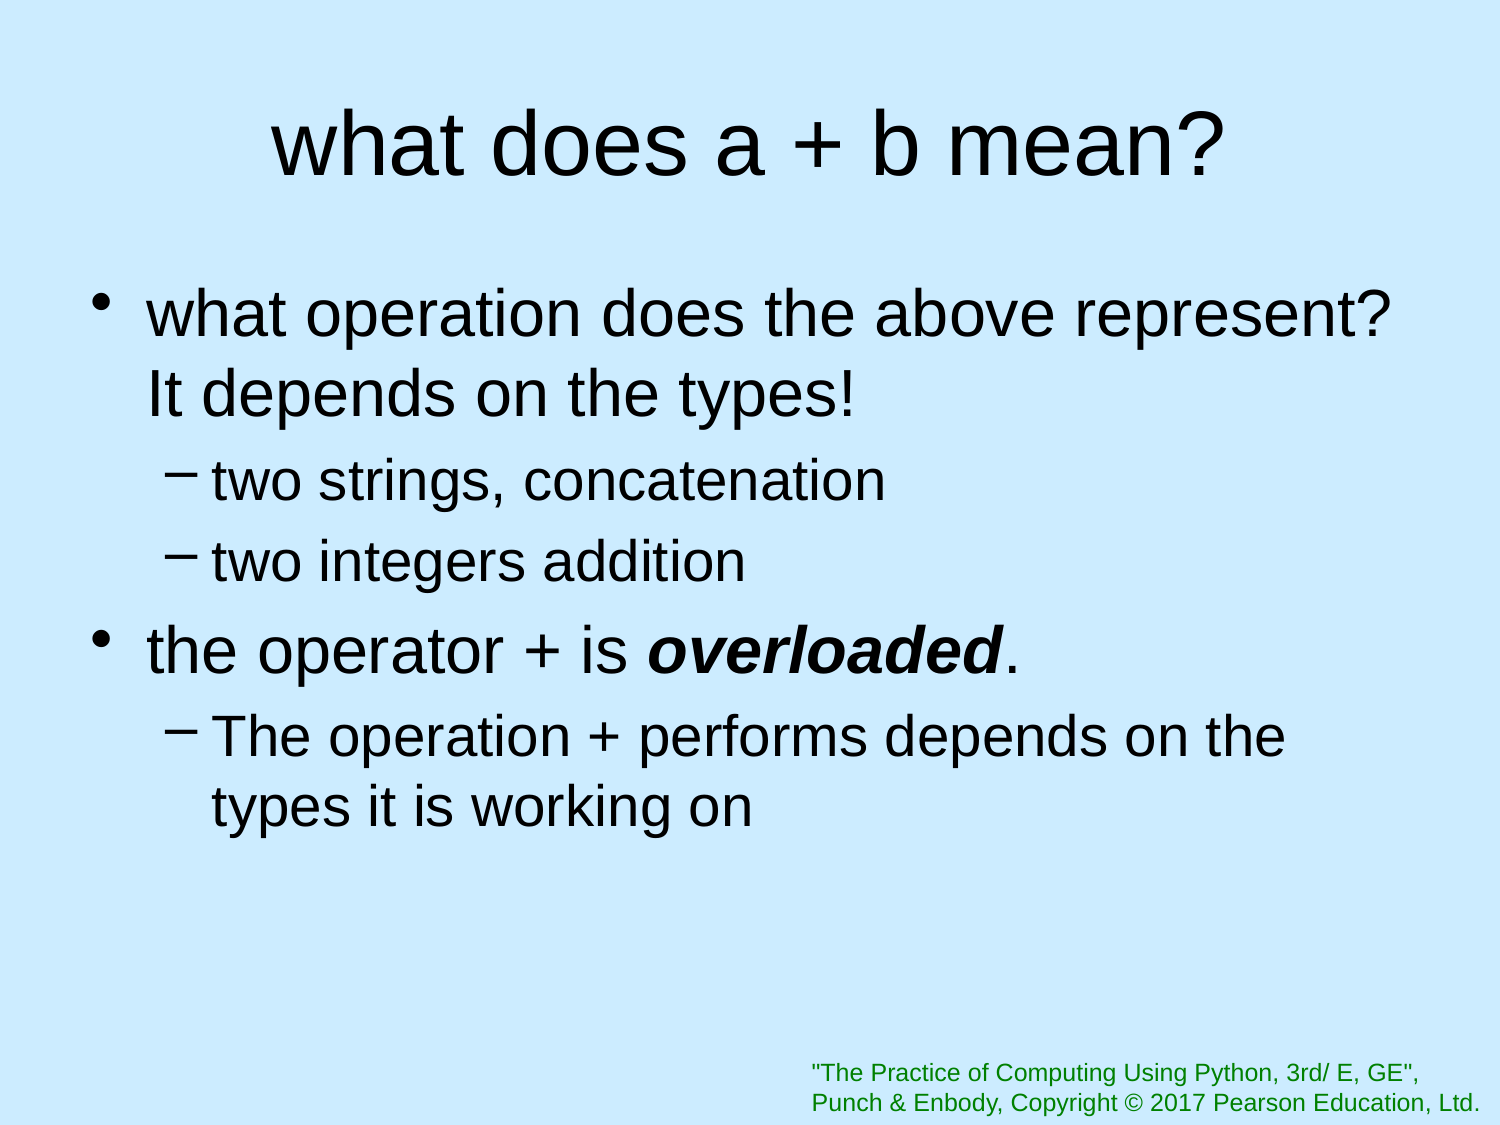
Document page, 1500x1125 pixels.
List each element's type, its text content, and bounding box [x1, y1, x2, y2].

list what operation does the above represent? It depends on the types! two strings, concatenation two integers addition the operator + is overloaded. The operation + performs depends on the types it is working on [75, 262, 1425, 1005]
title what does a + b mean? [75, 45, 1425, 233]
